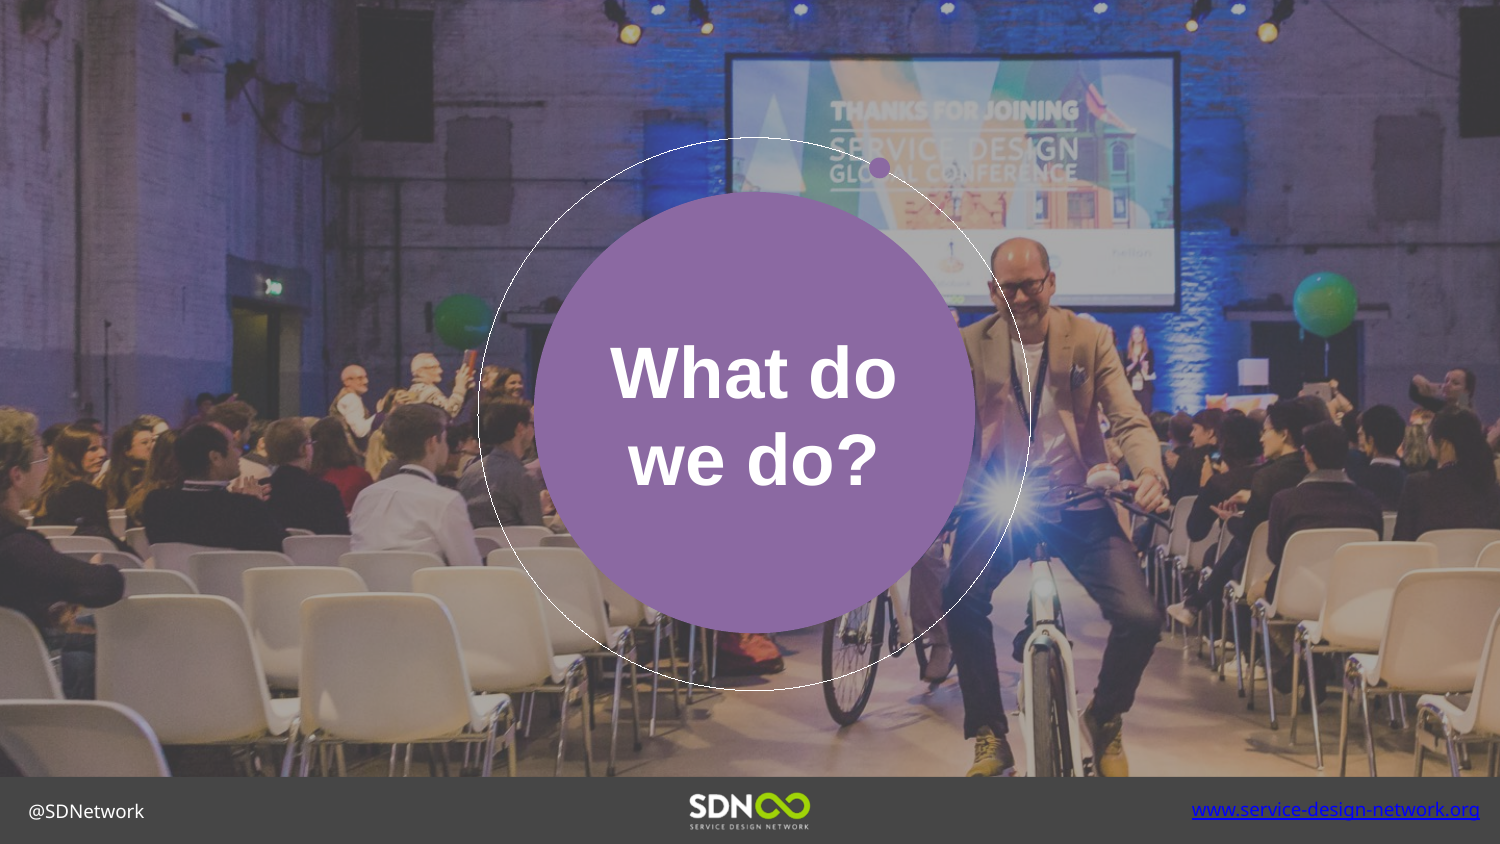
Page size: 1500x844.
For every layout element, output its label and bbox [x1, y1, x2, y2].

text_box [533, 191, 976, 634]
picture [0, 0, 1500, 844]
